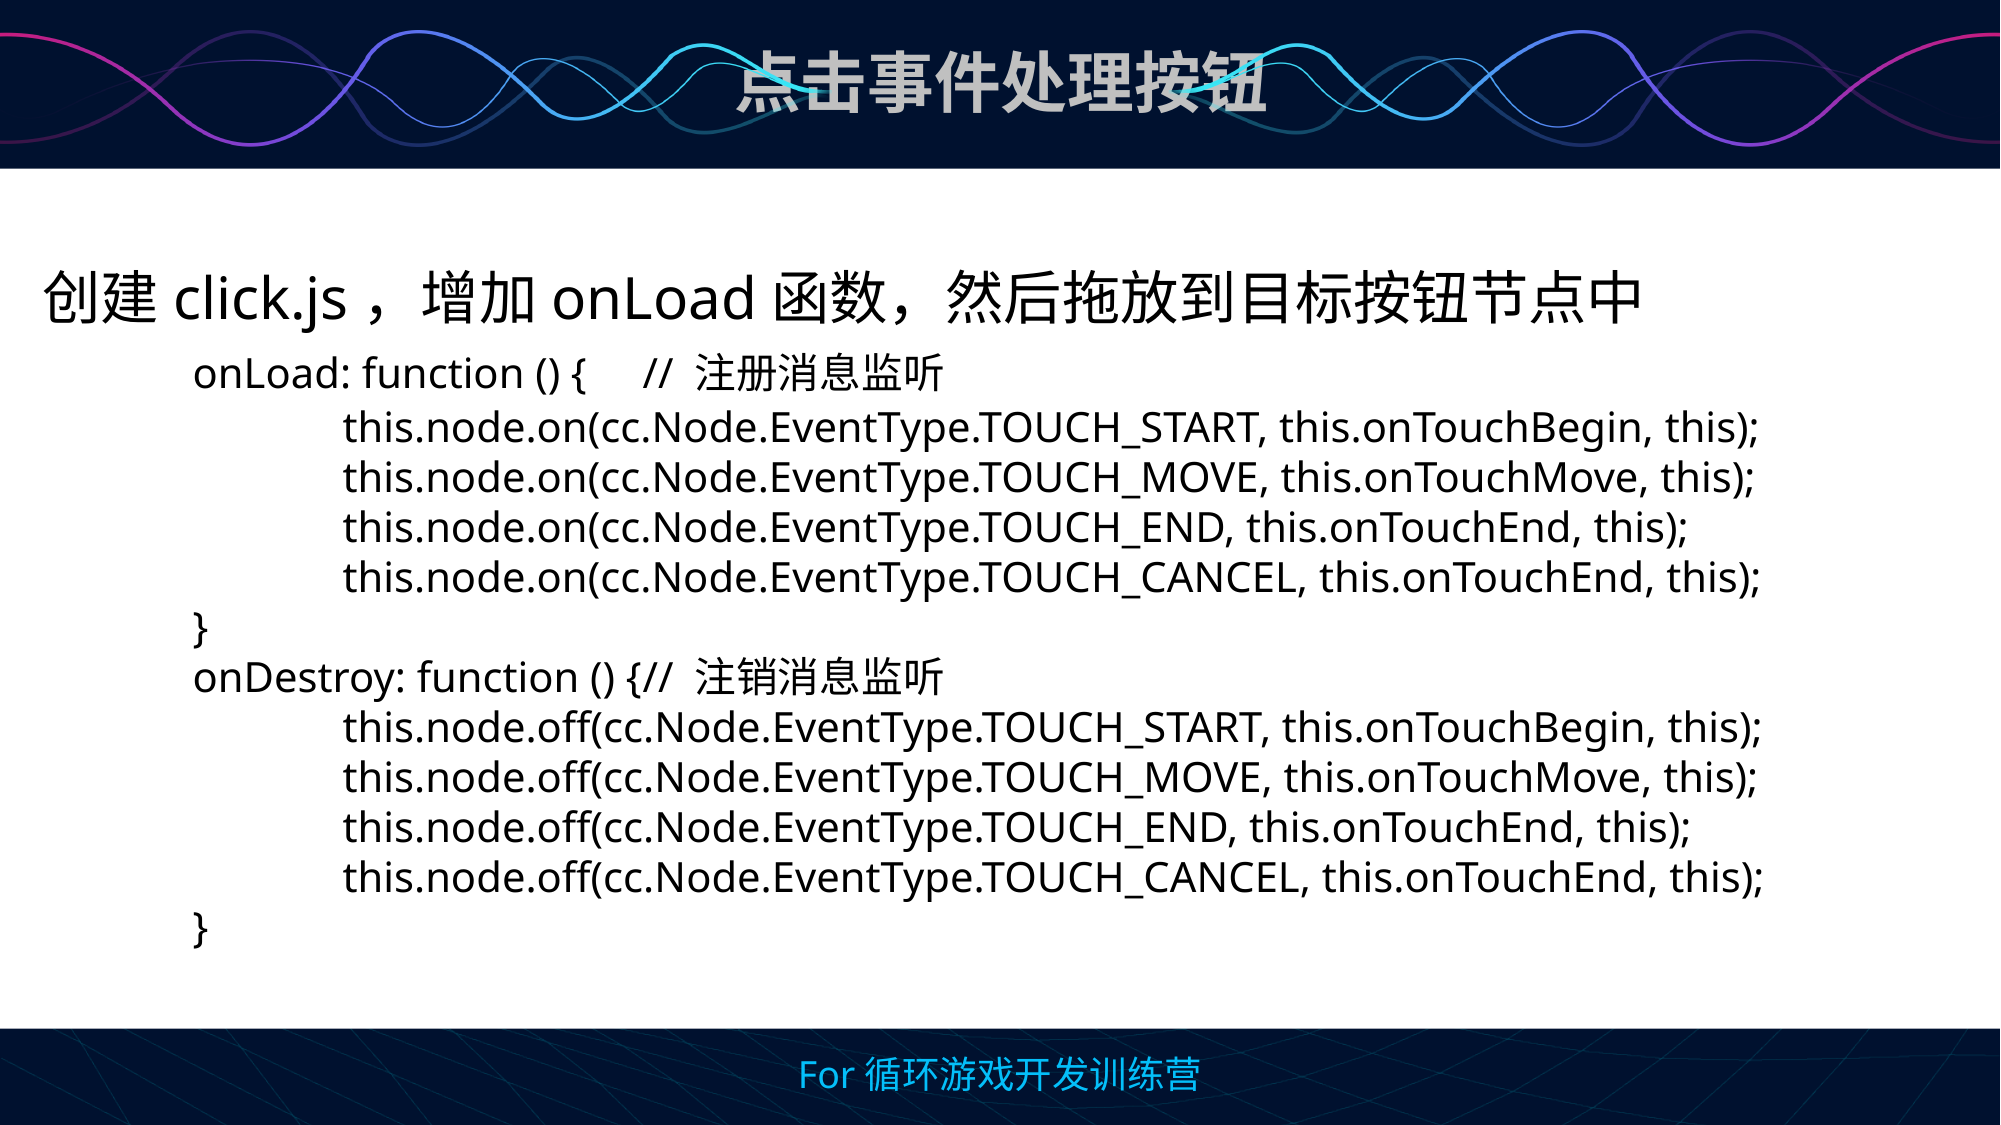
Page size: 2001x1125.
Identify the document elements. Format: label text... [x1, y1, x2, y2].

picture [1127, 7, 2000, 195]
text_box 创建click.js，增加onLoad函数，然后拖放到目标按钮节点中 onLoad: function () { // 注册消息监听 this.node.on(cc.Node.EventType.TOUCH_START, this.onTouchBegin, this); this.node.on(cc.Node.EventType.TOUCH_MOVE, this.onTouchMove, this); this.node.on(cc.Node.EventType.TOUCH_END, this.onTouchEnd, this); this.node.on(cc.Node.EventType.TOUCH_CANCEL, this.onTouchEnd, this); } onDestroy: function () { // 注销消息监听 this.node.off(cc.Node.EventType.TOUCH_START, this.onTouchBegin, this); this.node.off(cc.Node.EventType.TOUCH_MOVE, this.onTouchMove, this); this.node.off(cc.Node.EventType.TOUCH_END, this.onTouchEnd, this); this.node.off(cc.Node.EventType.TOUCH_CANCEL, this.onTouchEnd, this); } [27, 253, 1972, 959]
picture [0, 7, 873, 195]
text_box 点击事件处理按钮 [873, 33, 1127, 128]
